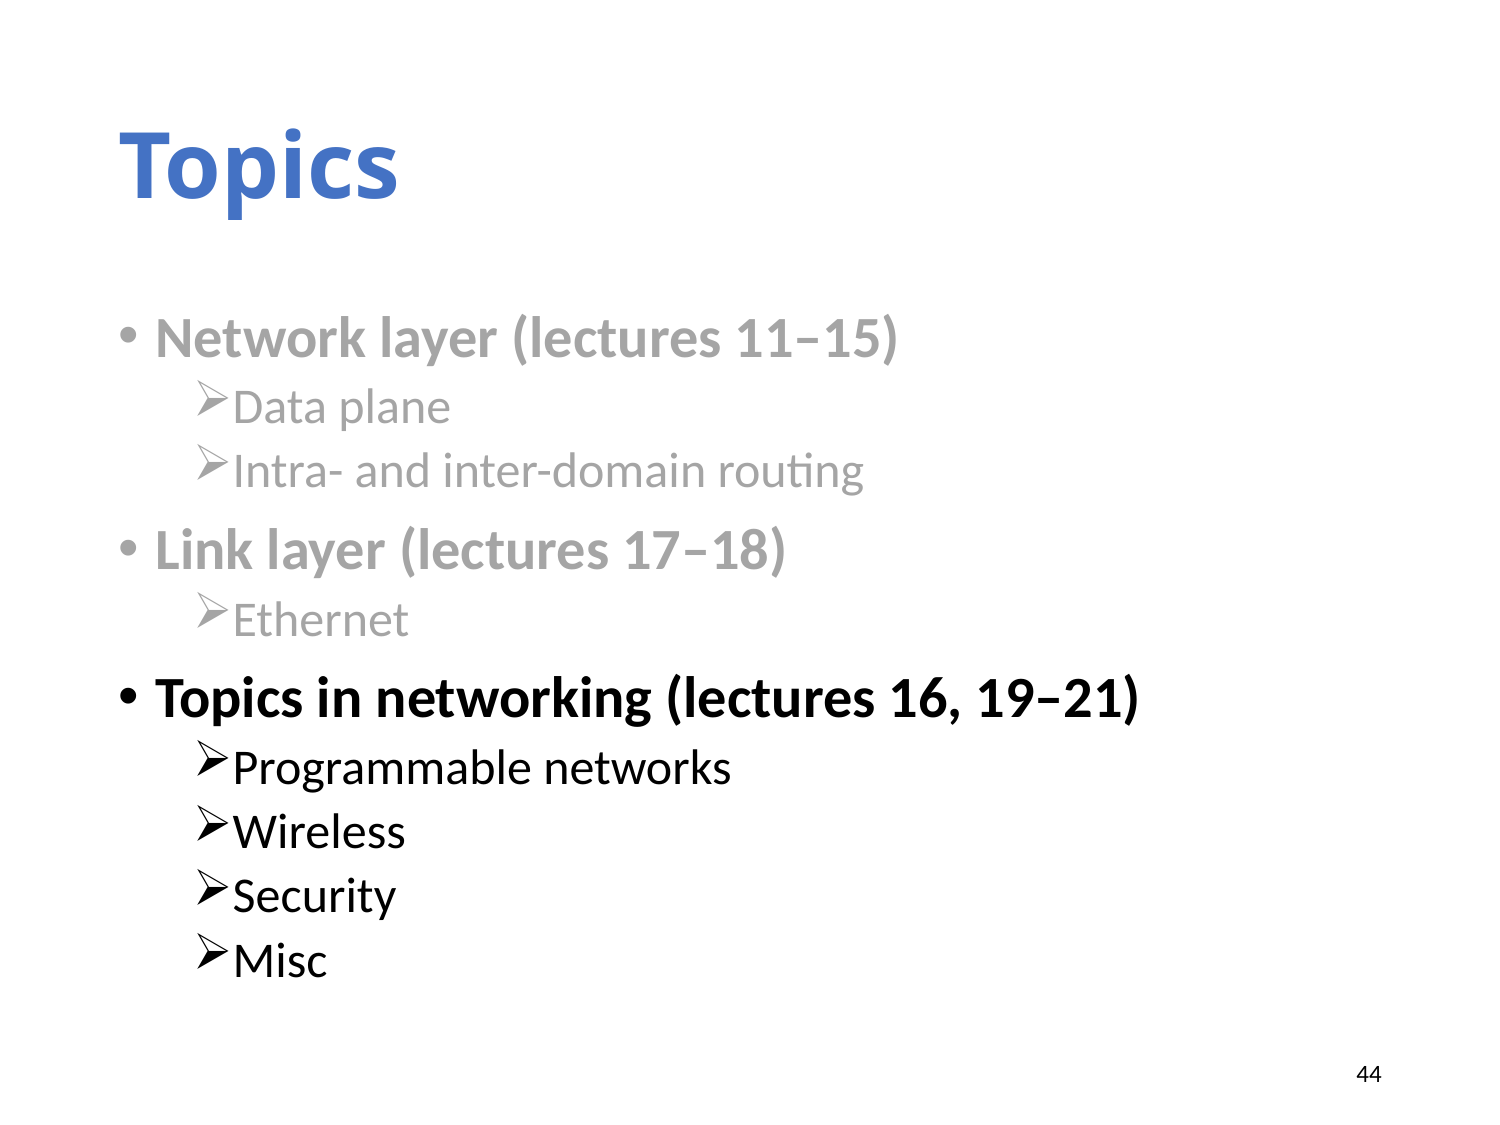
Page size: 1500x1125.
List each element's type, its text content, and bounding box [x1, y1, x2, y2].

title Topics [103, 59, 1397, 278]
slide_number 44 [1059, 1042, 1397, 1103]
list Network layer (lectures 11–15) Data plane Intra- and inter-domain routing Link layer (lectures 17–18) Ethernet Topics in networking (lectures 16, 19–21) Programmable networks Wireless Security Misc [103, 299, 1397, 1014]
